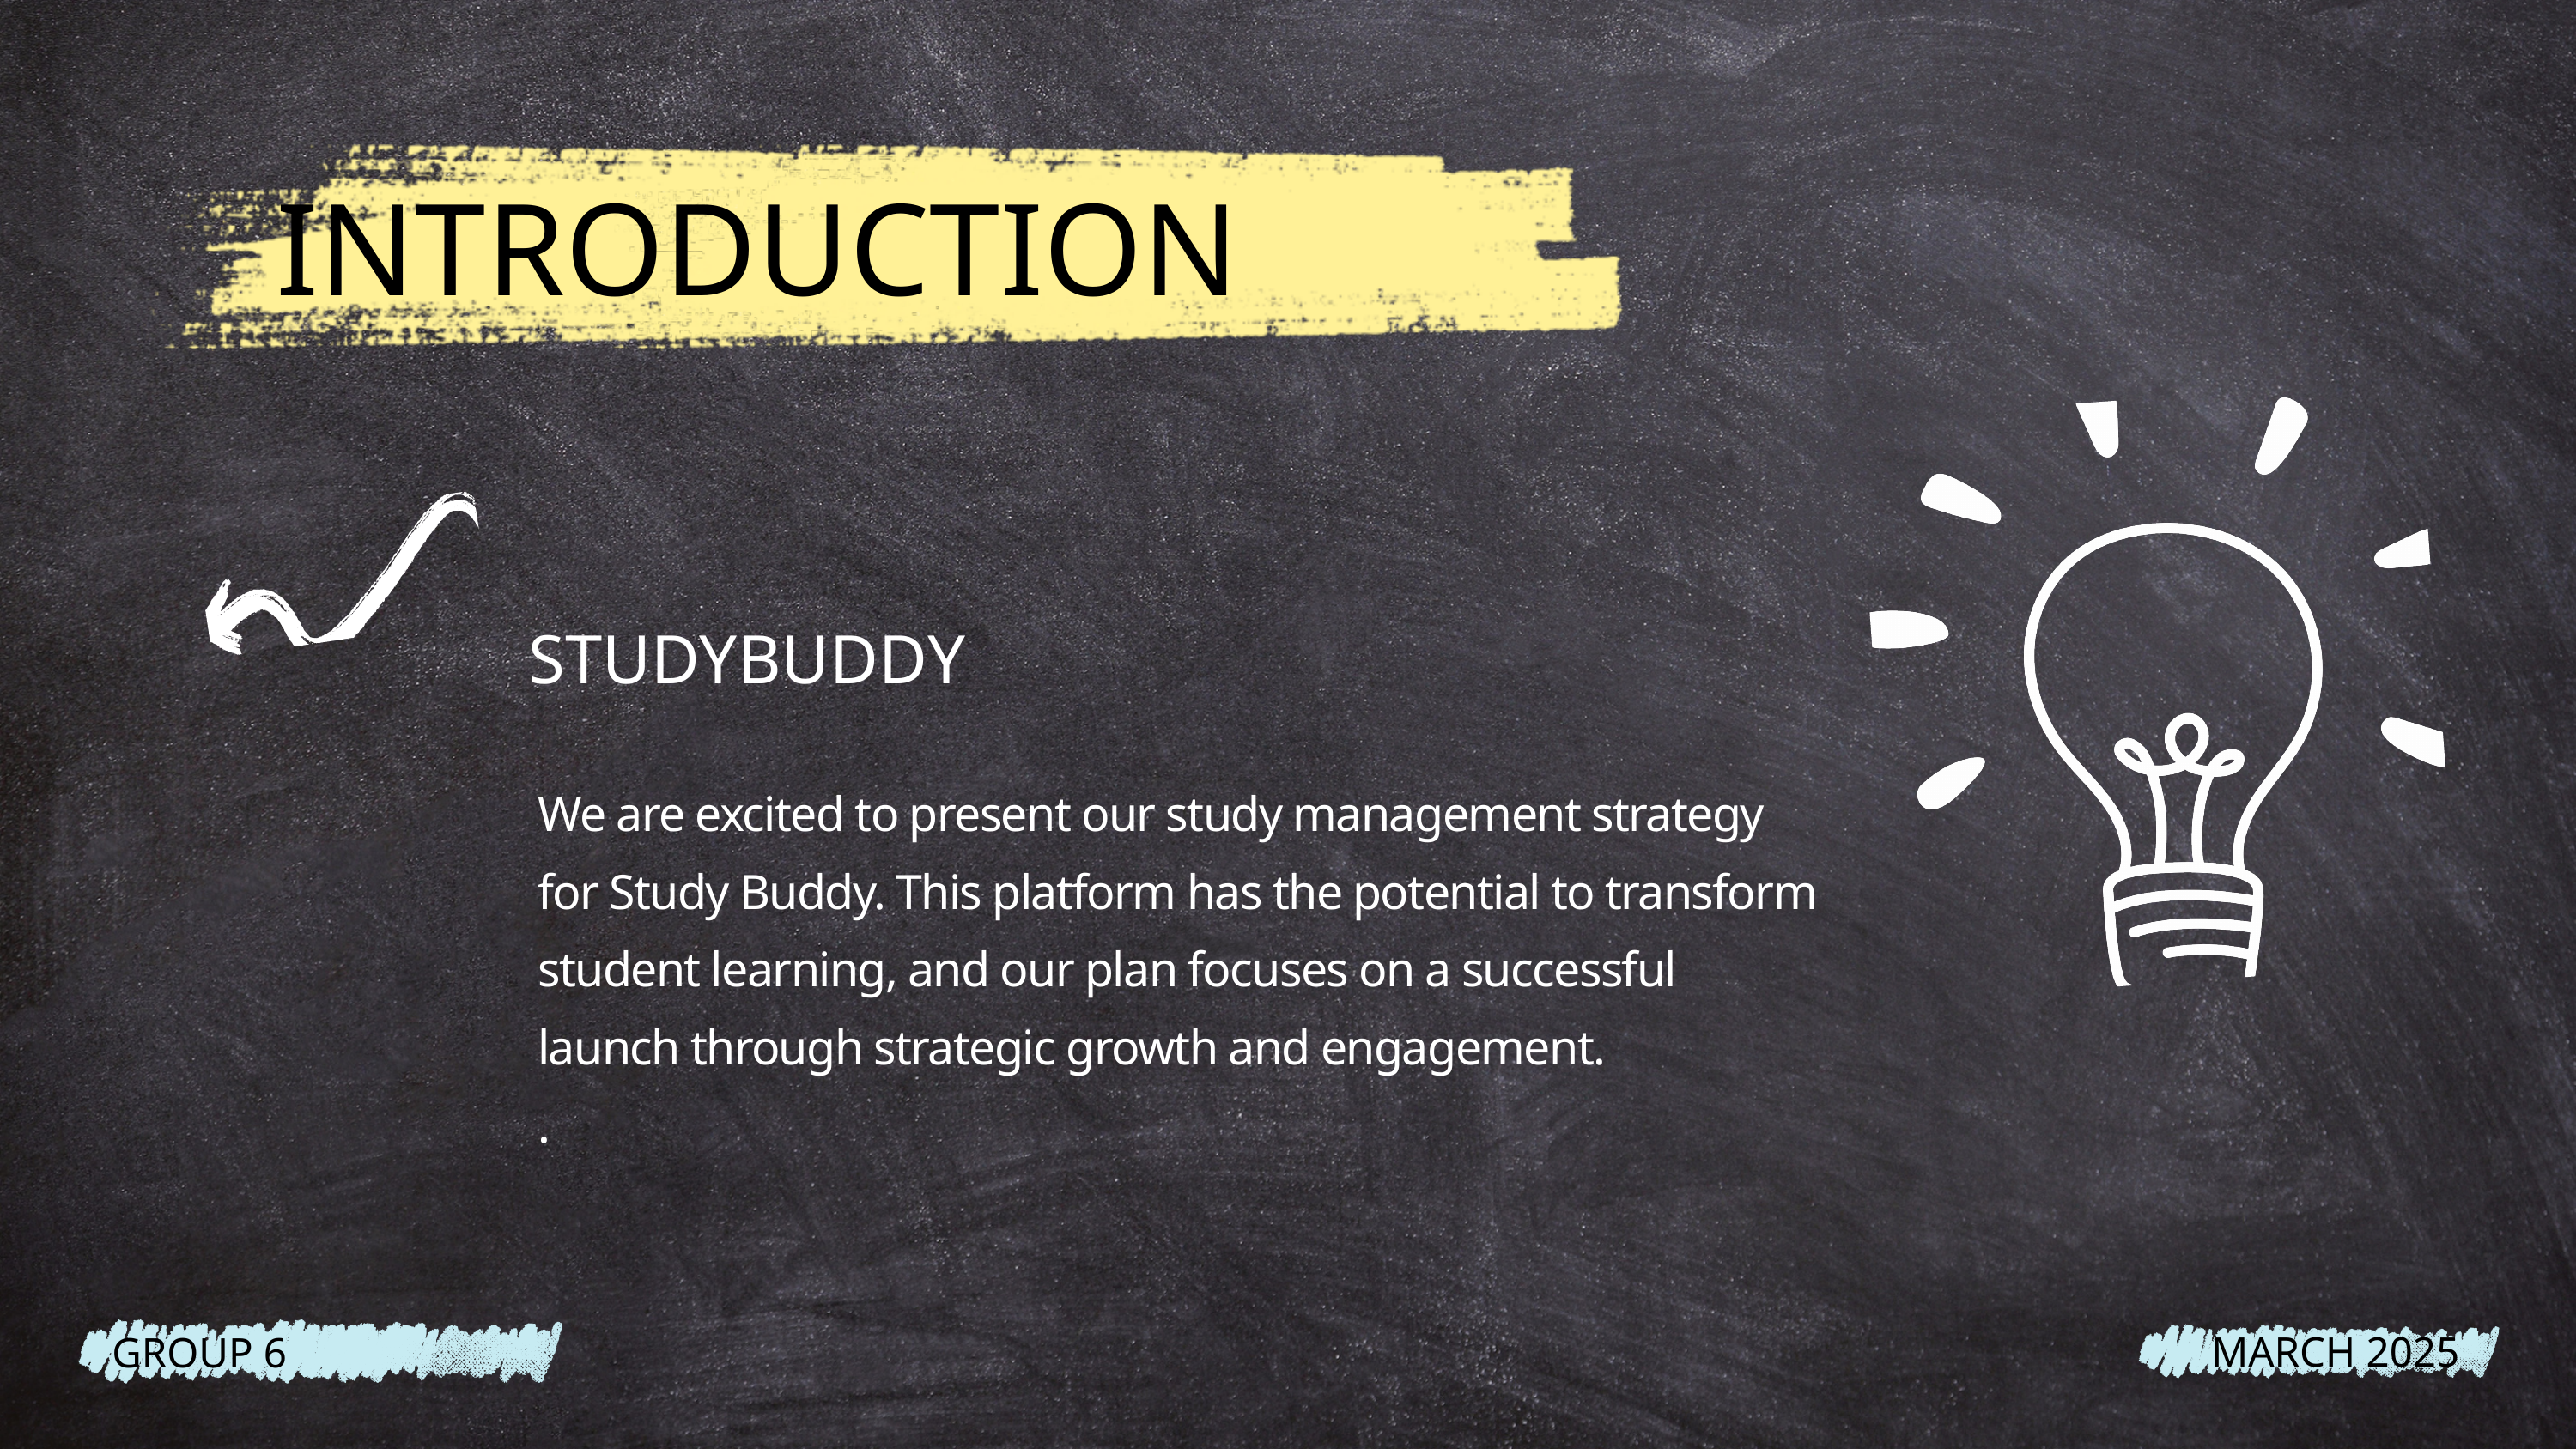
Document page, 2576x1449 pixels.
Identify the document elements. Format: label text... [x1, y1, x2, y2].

text_box We are excited to present our study management strategy for Study Buddy. This platform has the potential to transform student learning, and our plan focuses on a successful launch through strategic growth and engagement. . [538, 762, 1825, 1153]
text_box [78, 1319, 240, 1384]
text_box [2138, 1375, 2409, 1379]
text_box INTRODUCTION [276, 181, 2165, 322]
text_box GROUP 6 [112, 1331, 738, 1376]
text_box MARCH 2025 [1835, 1330, 2460, 1375]
text_box [0, 0, 2576, 1449]
text_box [2138, 1324, 2409, 1330]
text_box [240, 1376, 562, 1384]
text_box STUDYBUDDY [528, 623, 1625, 697]
text_box [144, 144, 593, 351]
text_box [240, 1319, 562, 1331]
text_box [593, 322, 1625, 351]
text_box [2409, 1324, 2500, 1379]
text_box [193, 490, 493, 659]
text_box [593, 144, 1625, 181]
text_box [1855, 378, 2460, 1003]
